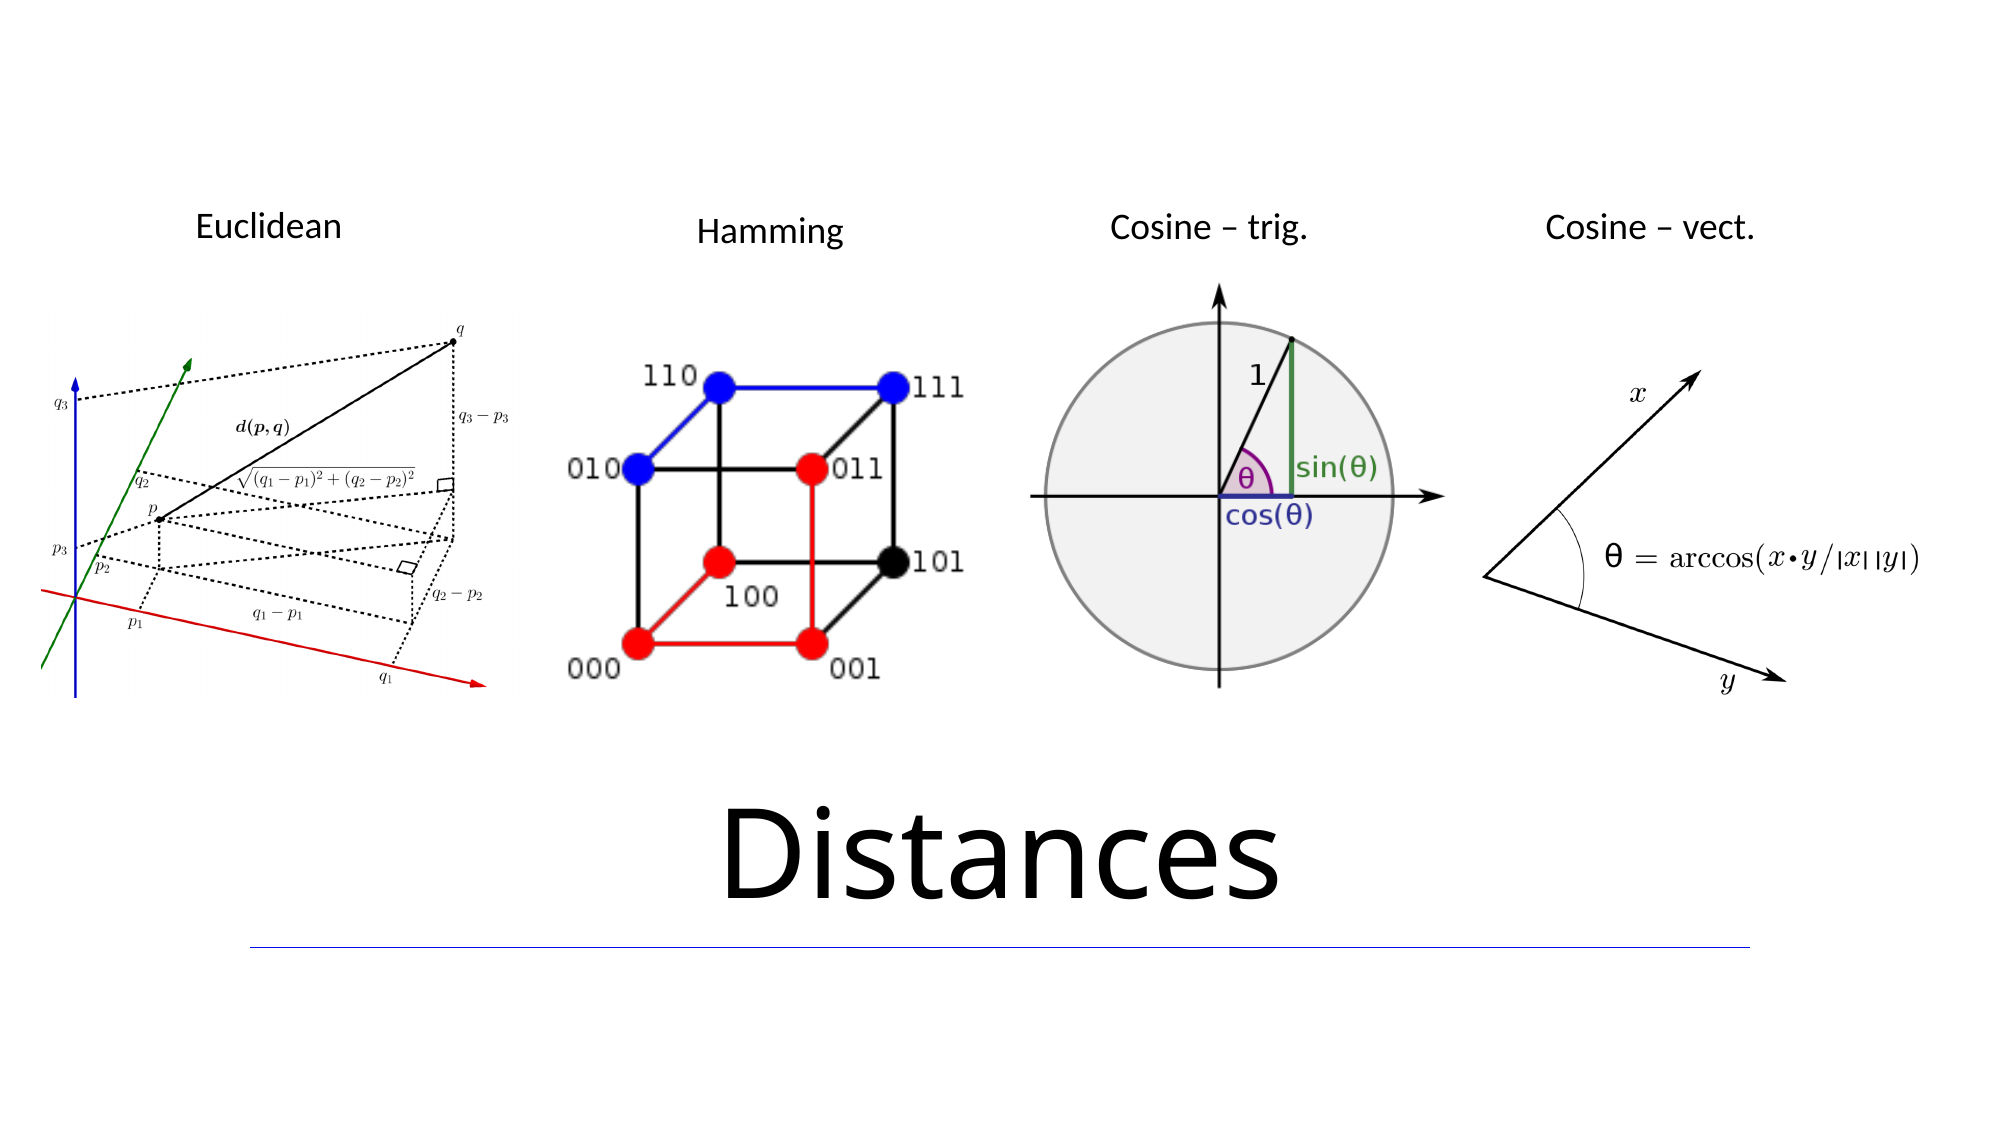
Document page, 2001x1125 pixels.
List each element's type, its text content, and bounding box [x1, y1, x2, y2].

picture [545, 349, 987, 698]
text_box Hamming [682, 198, 1021, 258]
text_box Cosine – vect. [1530, 194, 1870, 255]
picture [1020, 274, 1454, 698]
text_box Euclidean [180, 193, 520, 254]
text_box Cosine – trig. [1095, 194, 1435, 255]
picture [41, 308, 520, 698]
title Distances [105, 749, 1895, 933]
picture [1479, 360, 1921, 698]
